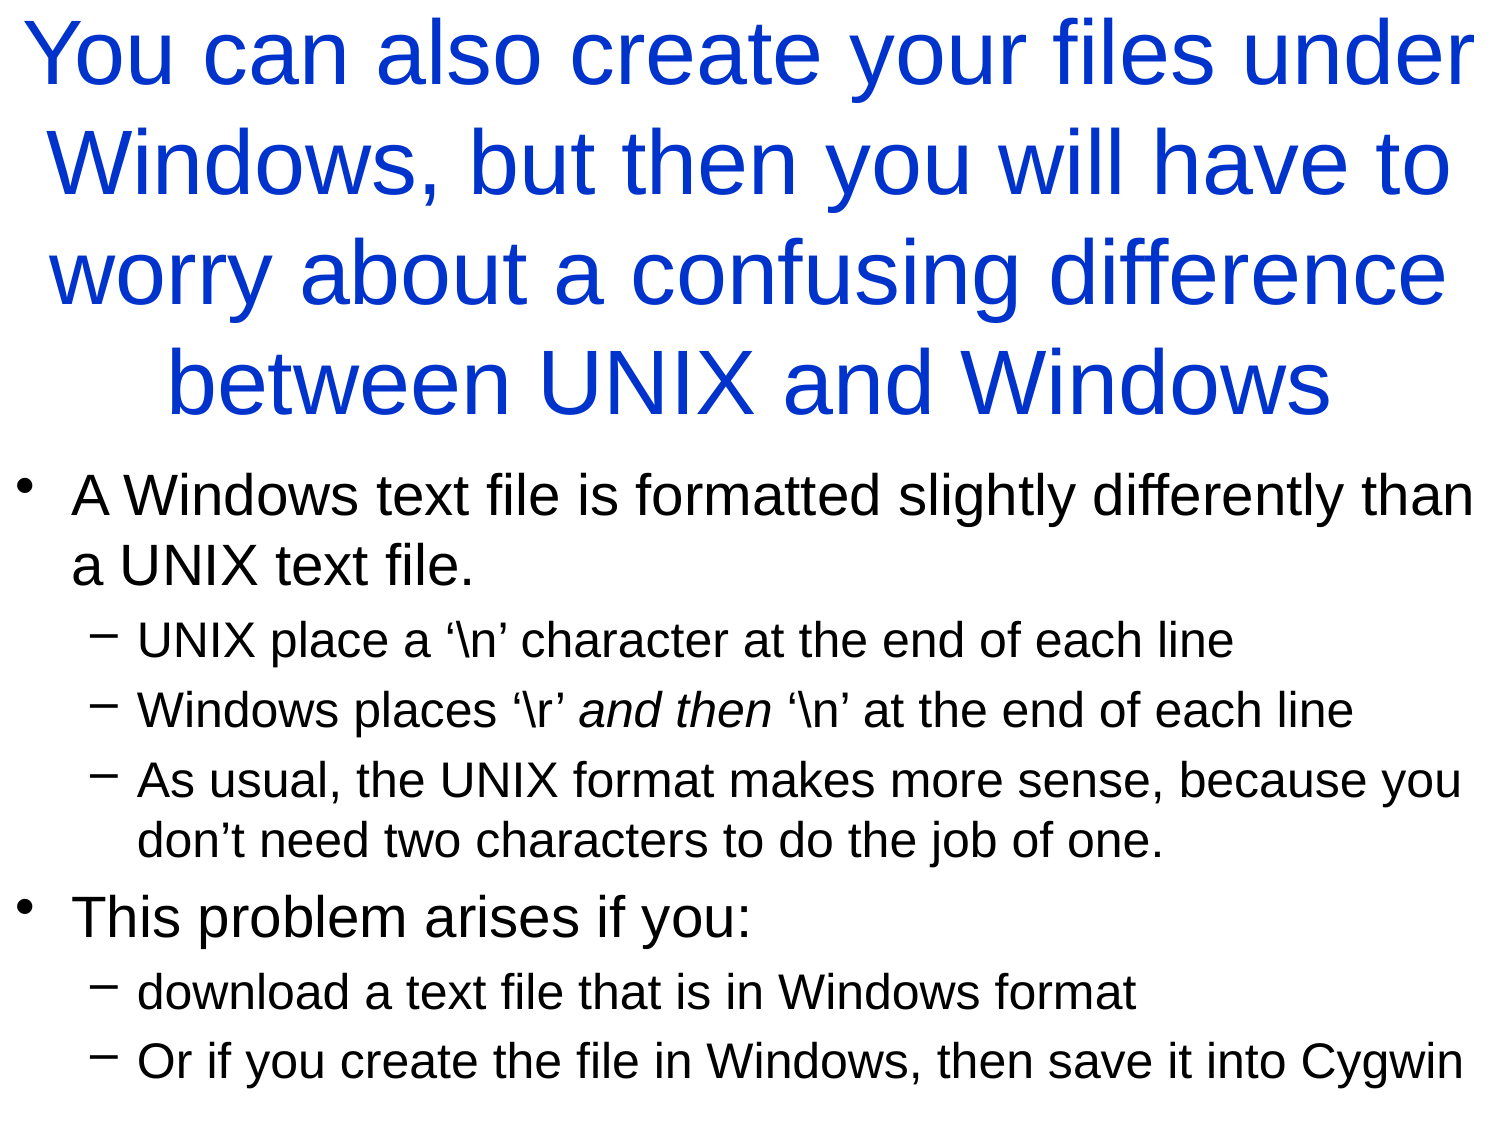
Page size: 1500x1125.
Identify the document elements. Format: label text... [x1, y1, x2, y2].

title You can also create your files under Windows, but then you will have to worry about a confusing difference between UNIX and Windows [0, 0, 1500, 426]
list A Windows text file is formatted slightly differently than a UNIX text file. UNIX place a ‘\n’ character at the end of each line Windows places ‘\r’ and then ‘\n’ at the end of each line As usual, the UNIX format makes more sense, because you don’t need two characters to do the job of one. This problem arises if you: download a text file that is in Windows format Or if you create the file in Windows, then save it into Cygwin [0, 449, 1500, 1125]
